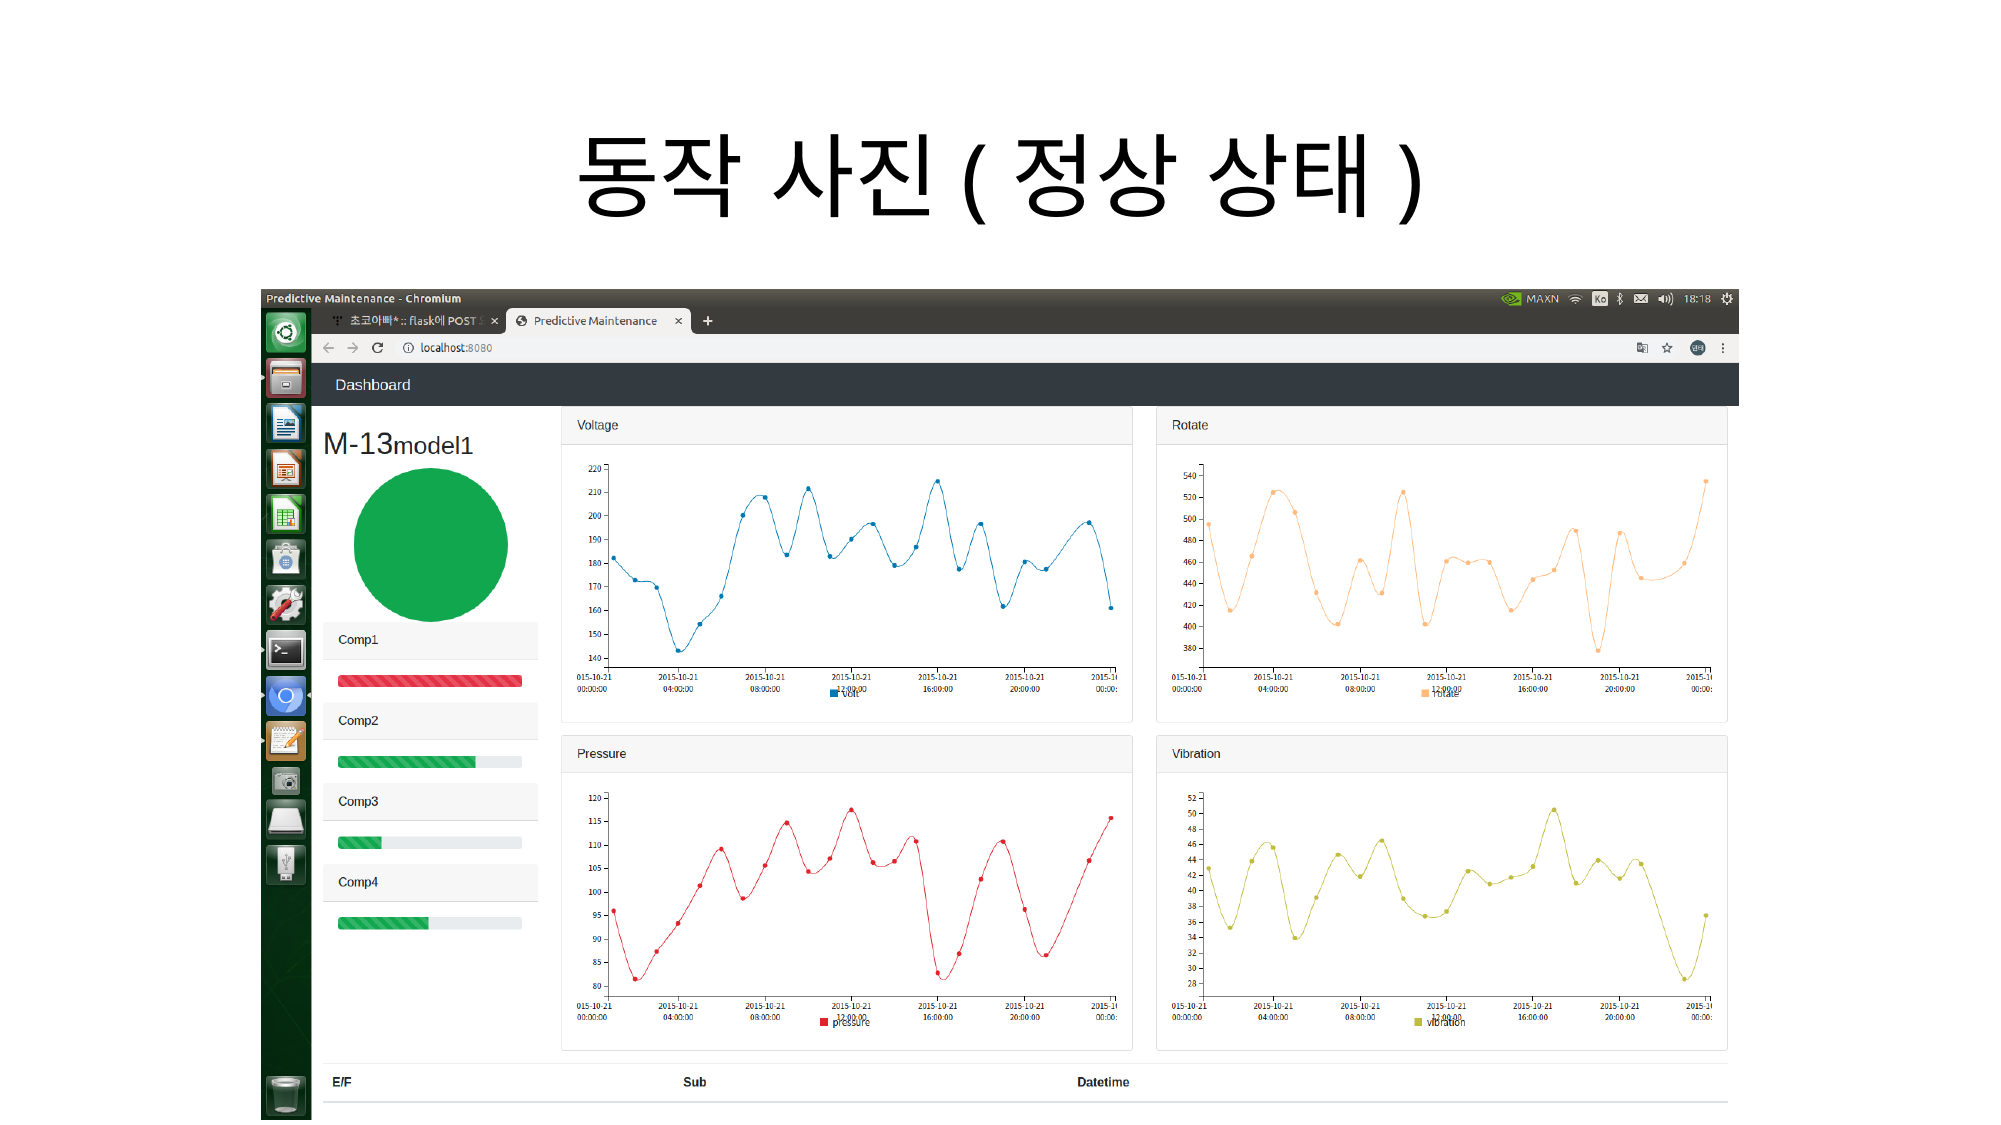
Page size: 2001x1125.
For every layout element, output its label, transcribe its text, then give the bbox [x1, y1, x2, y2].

title 동작 사진(정상 상태) [137, 71, 1863, 290]
picture [261, 289, 1739, 1120]
